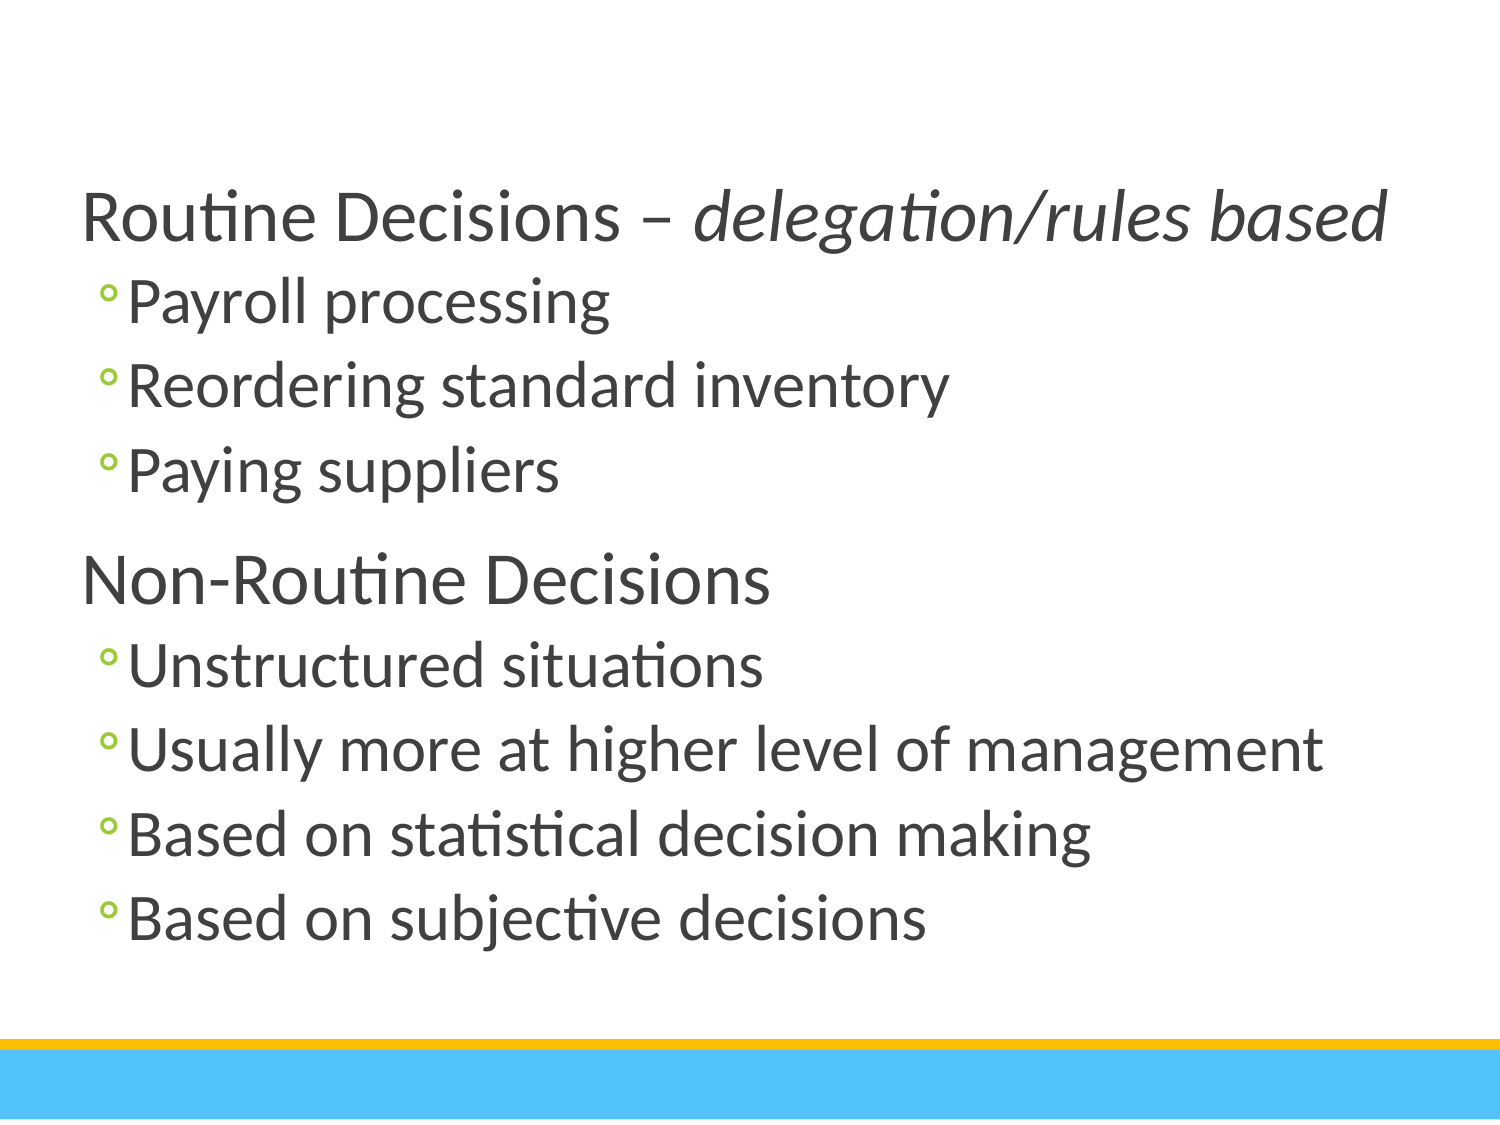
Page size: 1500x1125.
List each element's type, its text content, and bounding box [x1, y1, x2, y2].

list Routine Decisions – delegation/rules based Payroll processing Reordering standard inventory Paying suppliers Non-Routine Decisions Unstructured situations Usually more at higher level of management Based on statistical decision making Based on subjective decisions [64, 168, 1439, 991]
